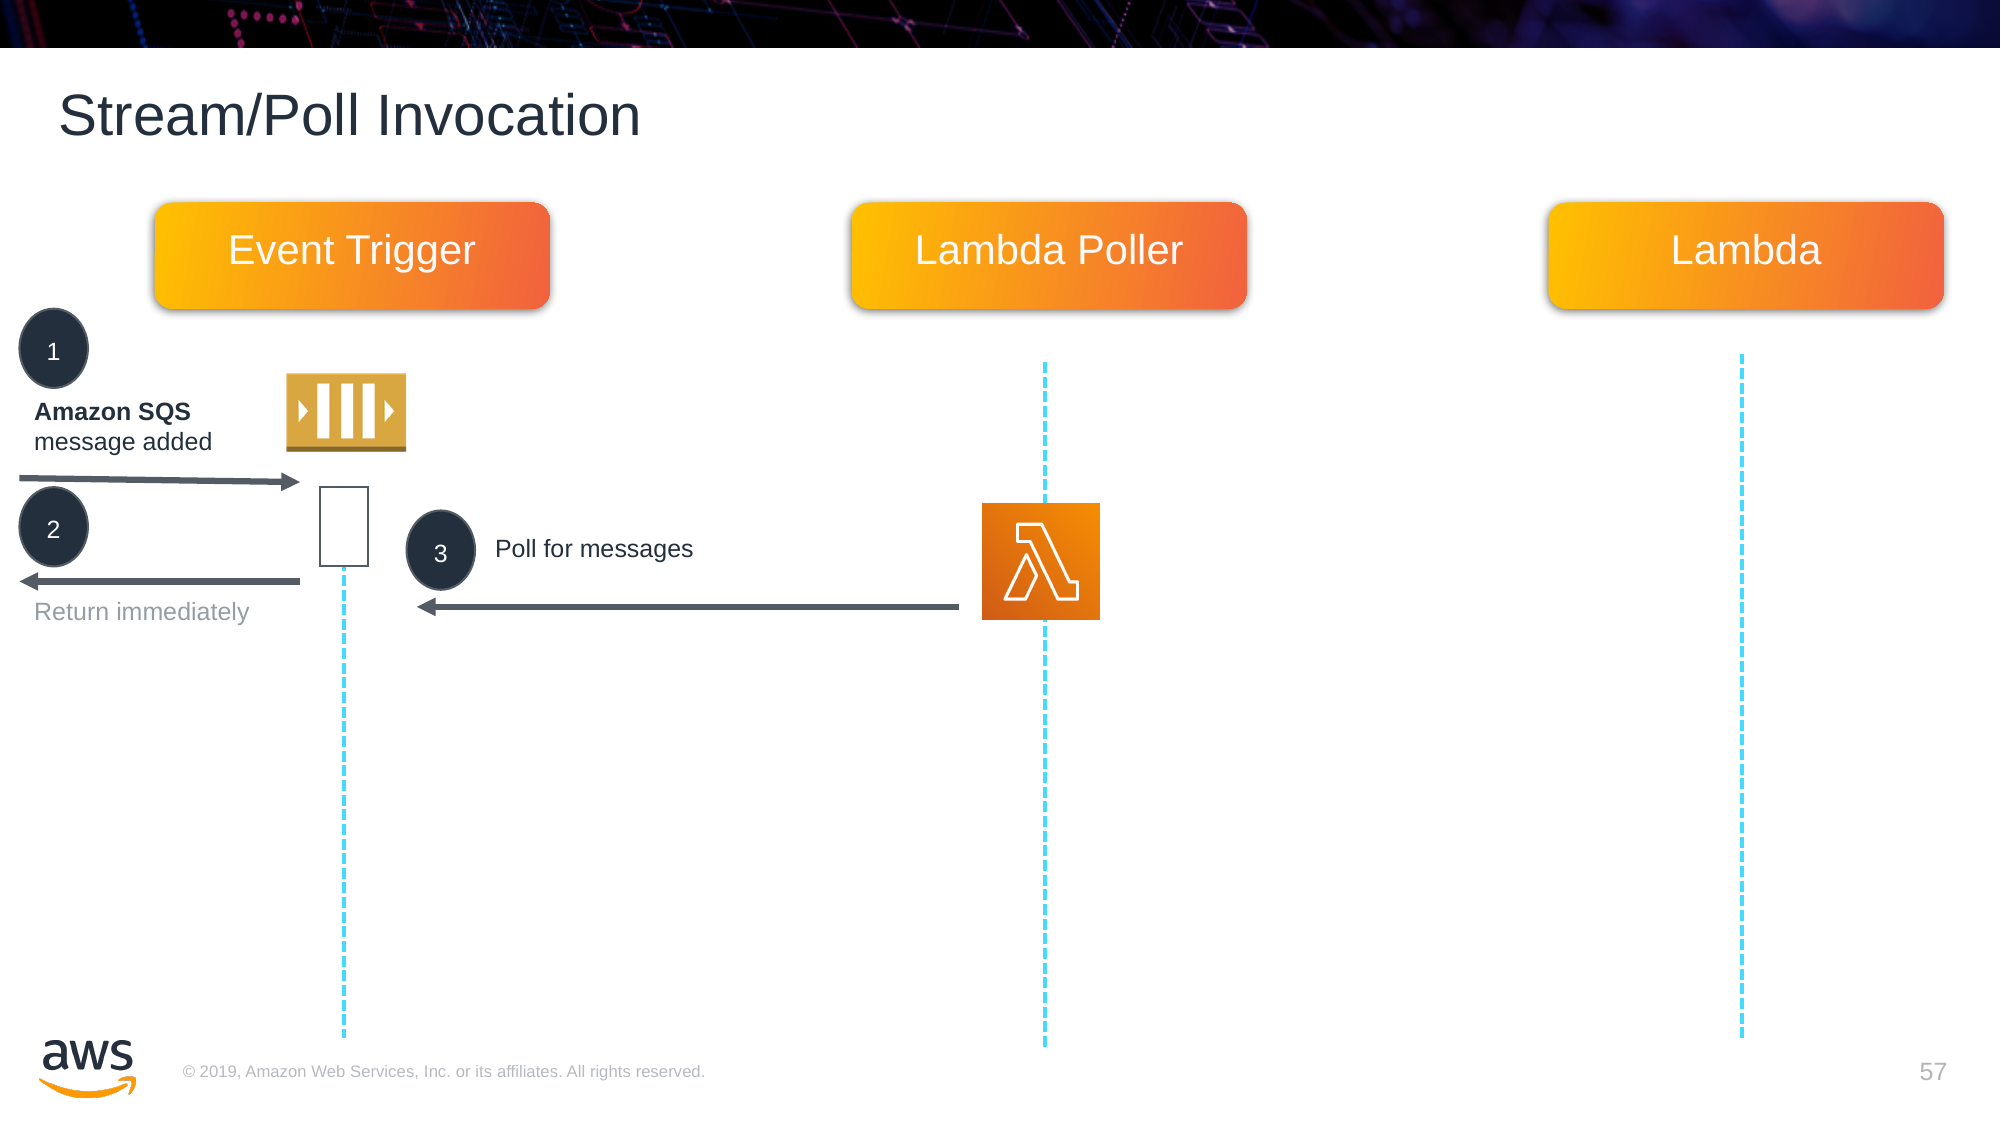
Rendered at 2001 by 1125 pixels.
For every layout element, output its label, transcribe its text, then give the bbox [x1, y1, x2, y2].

text_box [319, 504, 369, 567]
text_box 1 [18, 307, 89, 389]
title Stream/Poll Invocation [43, 67, 1963, 166]
text_box Lambda [1548, 202, 1944, 309]
text_box Poll for messages [480, 525, 926, 571]
slide_number 57 [1512, 1040, 1963, 1101]
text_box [19, 478, 255, 483]
text_box Event Trigger [154, 202, 550, 309]
picture [255, 321, 437, 504]
text_box 2 [18, 486, 89, 568]
picture [982, 503, 1100, 620]
text_box Return immediately [19, 587, 282, 633]
picture [0, 0, 2000, 48]
picture [39, 1040, 136, 1098]
text_box Amazon SQS message added [19, 387, 255, 463]
text_box 3 [405, 509, 477, 591]
text_box Lambda Poller [851, 202, 1247, 309]
